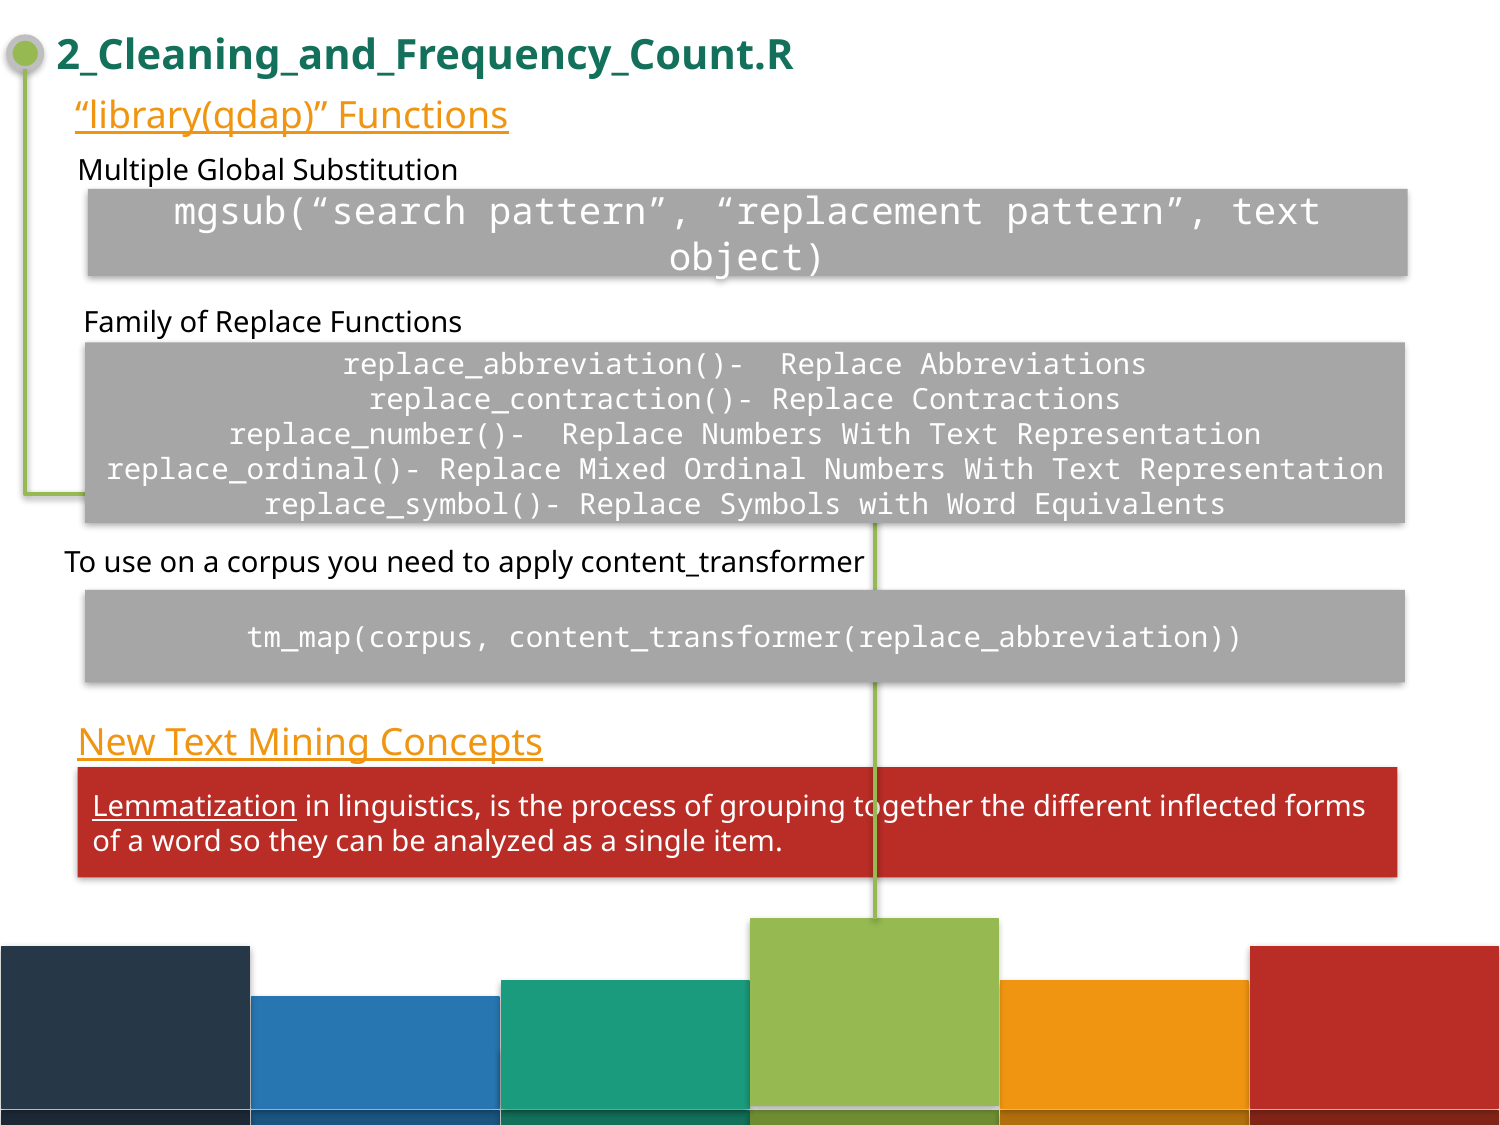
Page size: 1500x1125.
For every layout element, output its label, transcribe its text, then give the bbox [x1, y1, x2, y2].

text_box [8, 36, 41, 70]
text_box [879, 143, 1408, 277]
text_box [1002, 980, 1245, 1109]
text_box [1, 946, 250, 1109]
text_box replace_abbreviation()- Replace Abbreviations replace_contraction()- Replace Contractions replace_number()- Replace Numbers With Text Representation replace_ordinal()- Replace Mixed Ordinal Numbers With Text Representation replace_symbol()- Replace Symbols with Word Equivalents [879, 342, 1406, 524]
text_box tm_map(corpus, content_transformer(replace_abbreviation)) [879, 589, 1406, 683]
title 2_Cleaning_and_Frequency_Count.R [41, 16, 960, 91]
text_box [255, 996, 496, 1109]
text_box [750, 918, 999, 1106]
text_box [24, 69, 876, 920]
text_box Lemmatization in linguistics, is the process of grouping together the different inflected forms of a word so they can be analyzed as a single item. [883, 766, 1398, 878]
text_box [1250, 946, 1499, 1109]
text_box [501, 980, 746, 1109]
